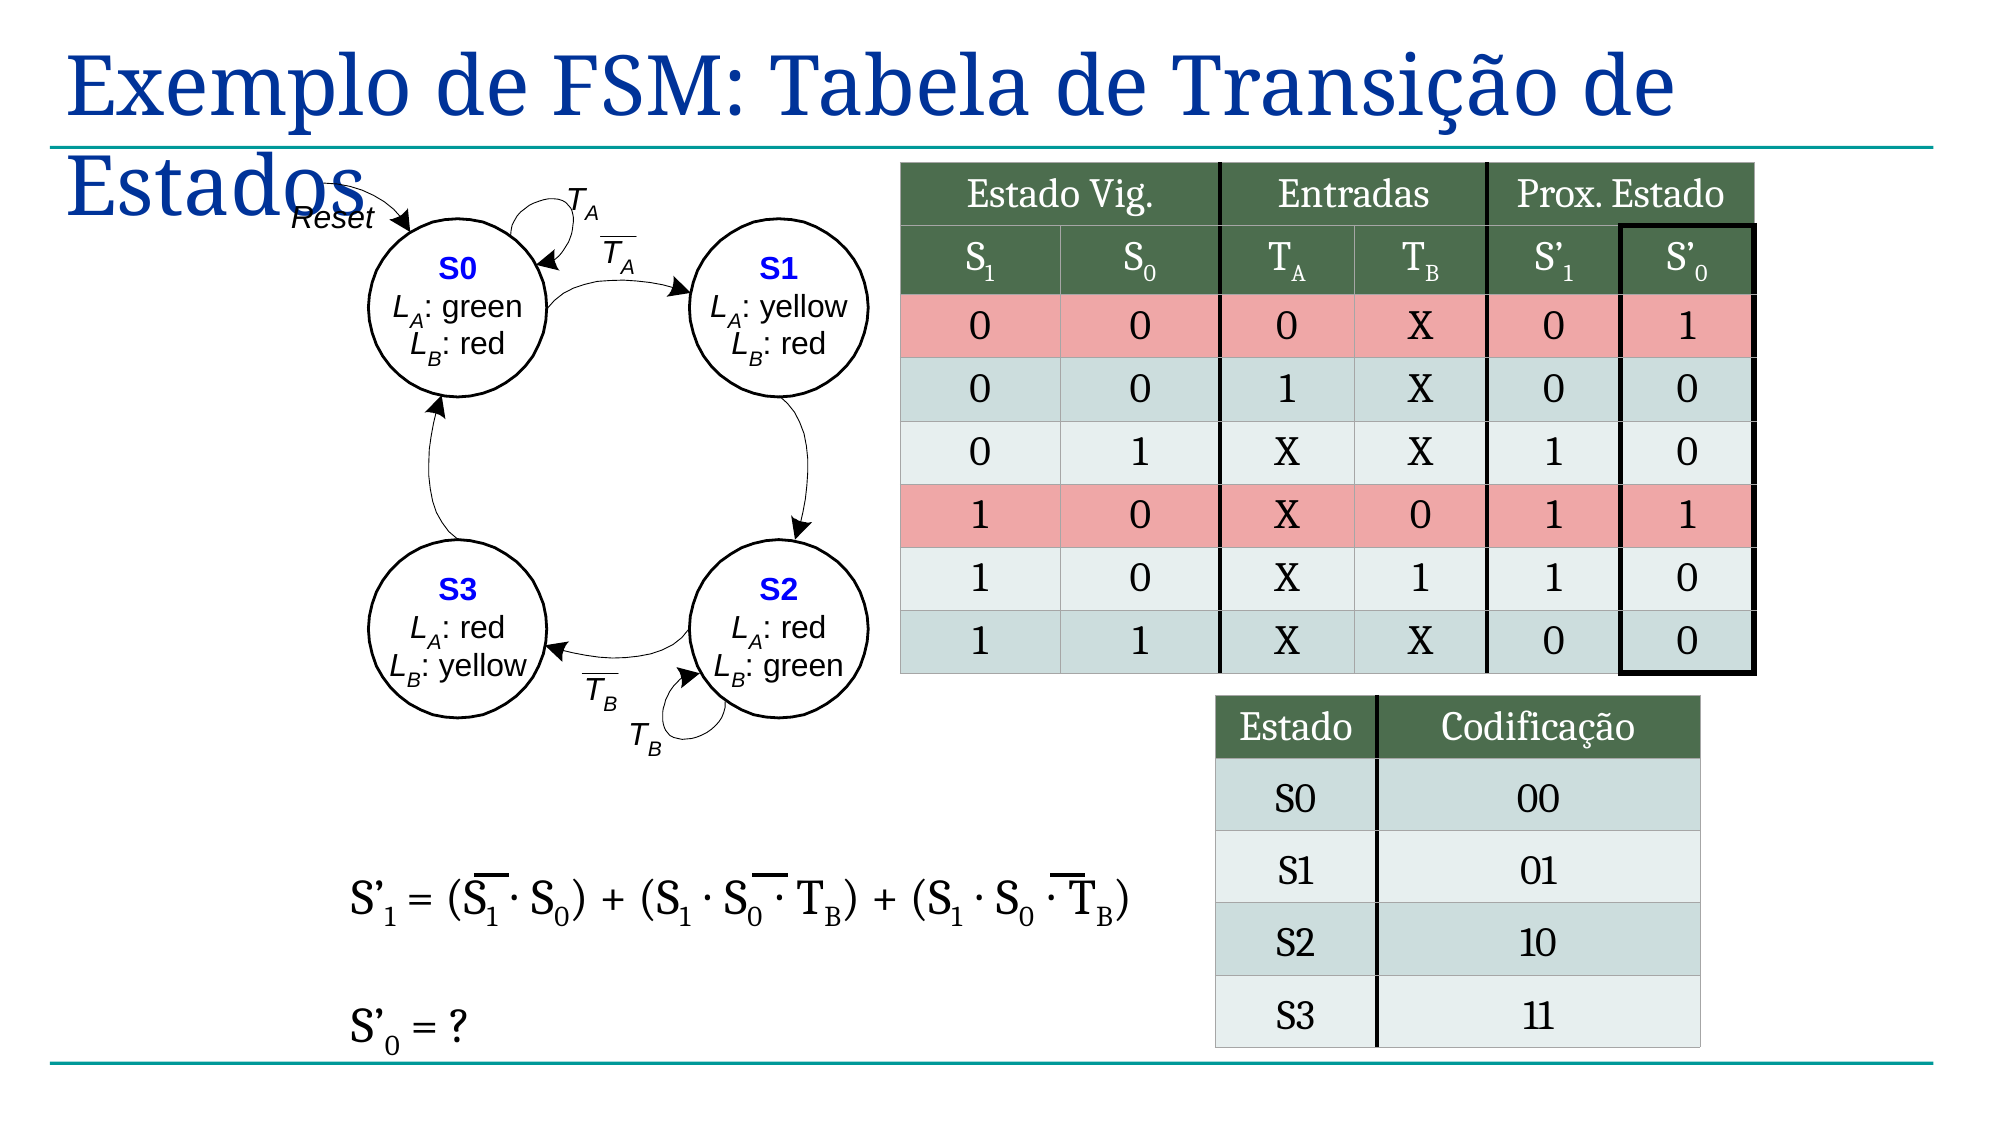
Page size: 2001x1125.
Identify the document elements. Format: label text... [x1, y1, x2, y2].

table_header Entradas [1222, 163, 1485, 174]
table_cell 00 [1379, 759, 1700, 830]
table_cell 01 [1379, 831, 1700, 902]
title Exemplo de FSM: Tabela de Transição de Estados [50, 24, 1934, 150]
table_cell 0 [1663, 358, 1751, 421]
table_cell S1 [1216, 831, 1375, 902]
table_cell 0 [1663, 611, 1751, 670]
table_cell S2 [1248, 903, 1375, 975]
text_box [265, 153, 890, 776]
table_cell 10 [1379, 903, 1700, 975]
table_cell 1 [1663, 485, 1751, 547]
text_box S’1 = (S1 ∙ S0) + (S1 ∙ S0 ∙ TB) + (S1 ∙ S0 ∙ TB) S’0 = ? [336, 856, 1248, 1069]
table_header Estado Vig. [901, 163, 1218, 174]
table_header Codificação [1379, 696, 1700, 758]
table_header Estado [1216, 696, 1375, 758]
table_cell 11 [1379, 976, 1700, 1047]
table_cell S3 [1248, 976, 1375, 1047]
text_box [337, 174, 1663, 856]
table_cell 0 [1663, 548, 1751, 610]
table_cell 1 [1663, 295, 1751, 357]
table_cell S0 [1216, 759, 1375, 830]
table_cell 0 [1663, 422, 1751, 484]
table_cell S’0 [1663, 228, 1751, 294]
table_header Prox. Estado [1489, 163, 1754, 223]
